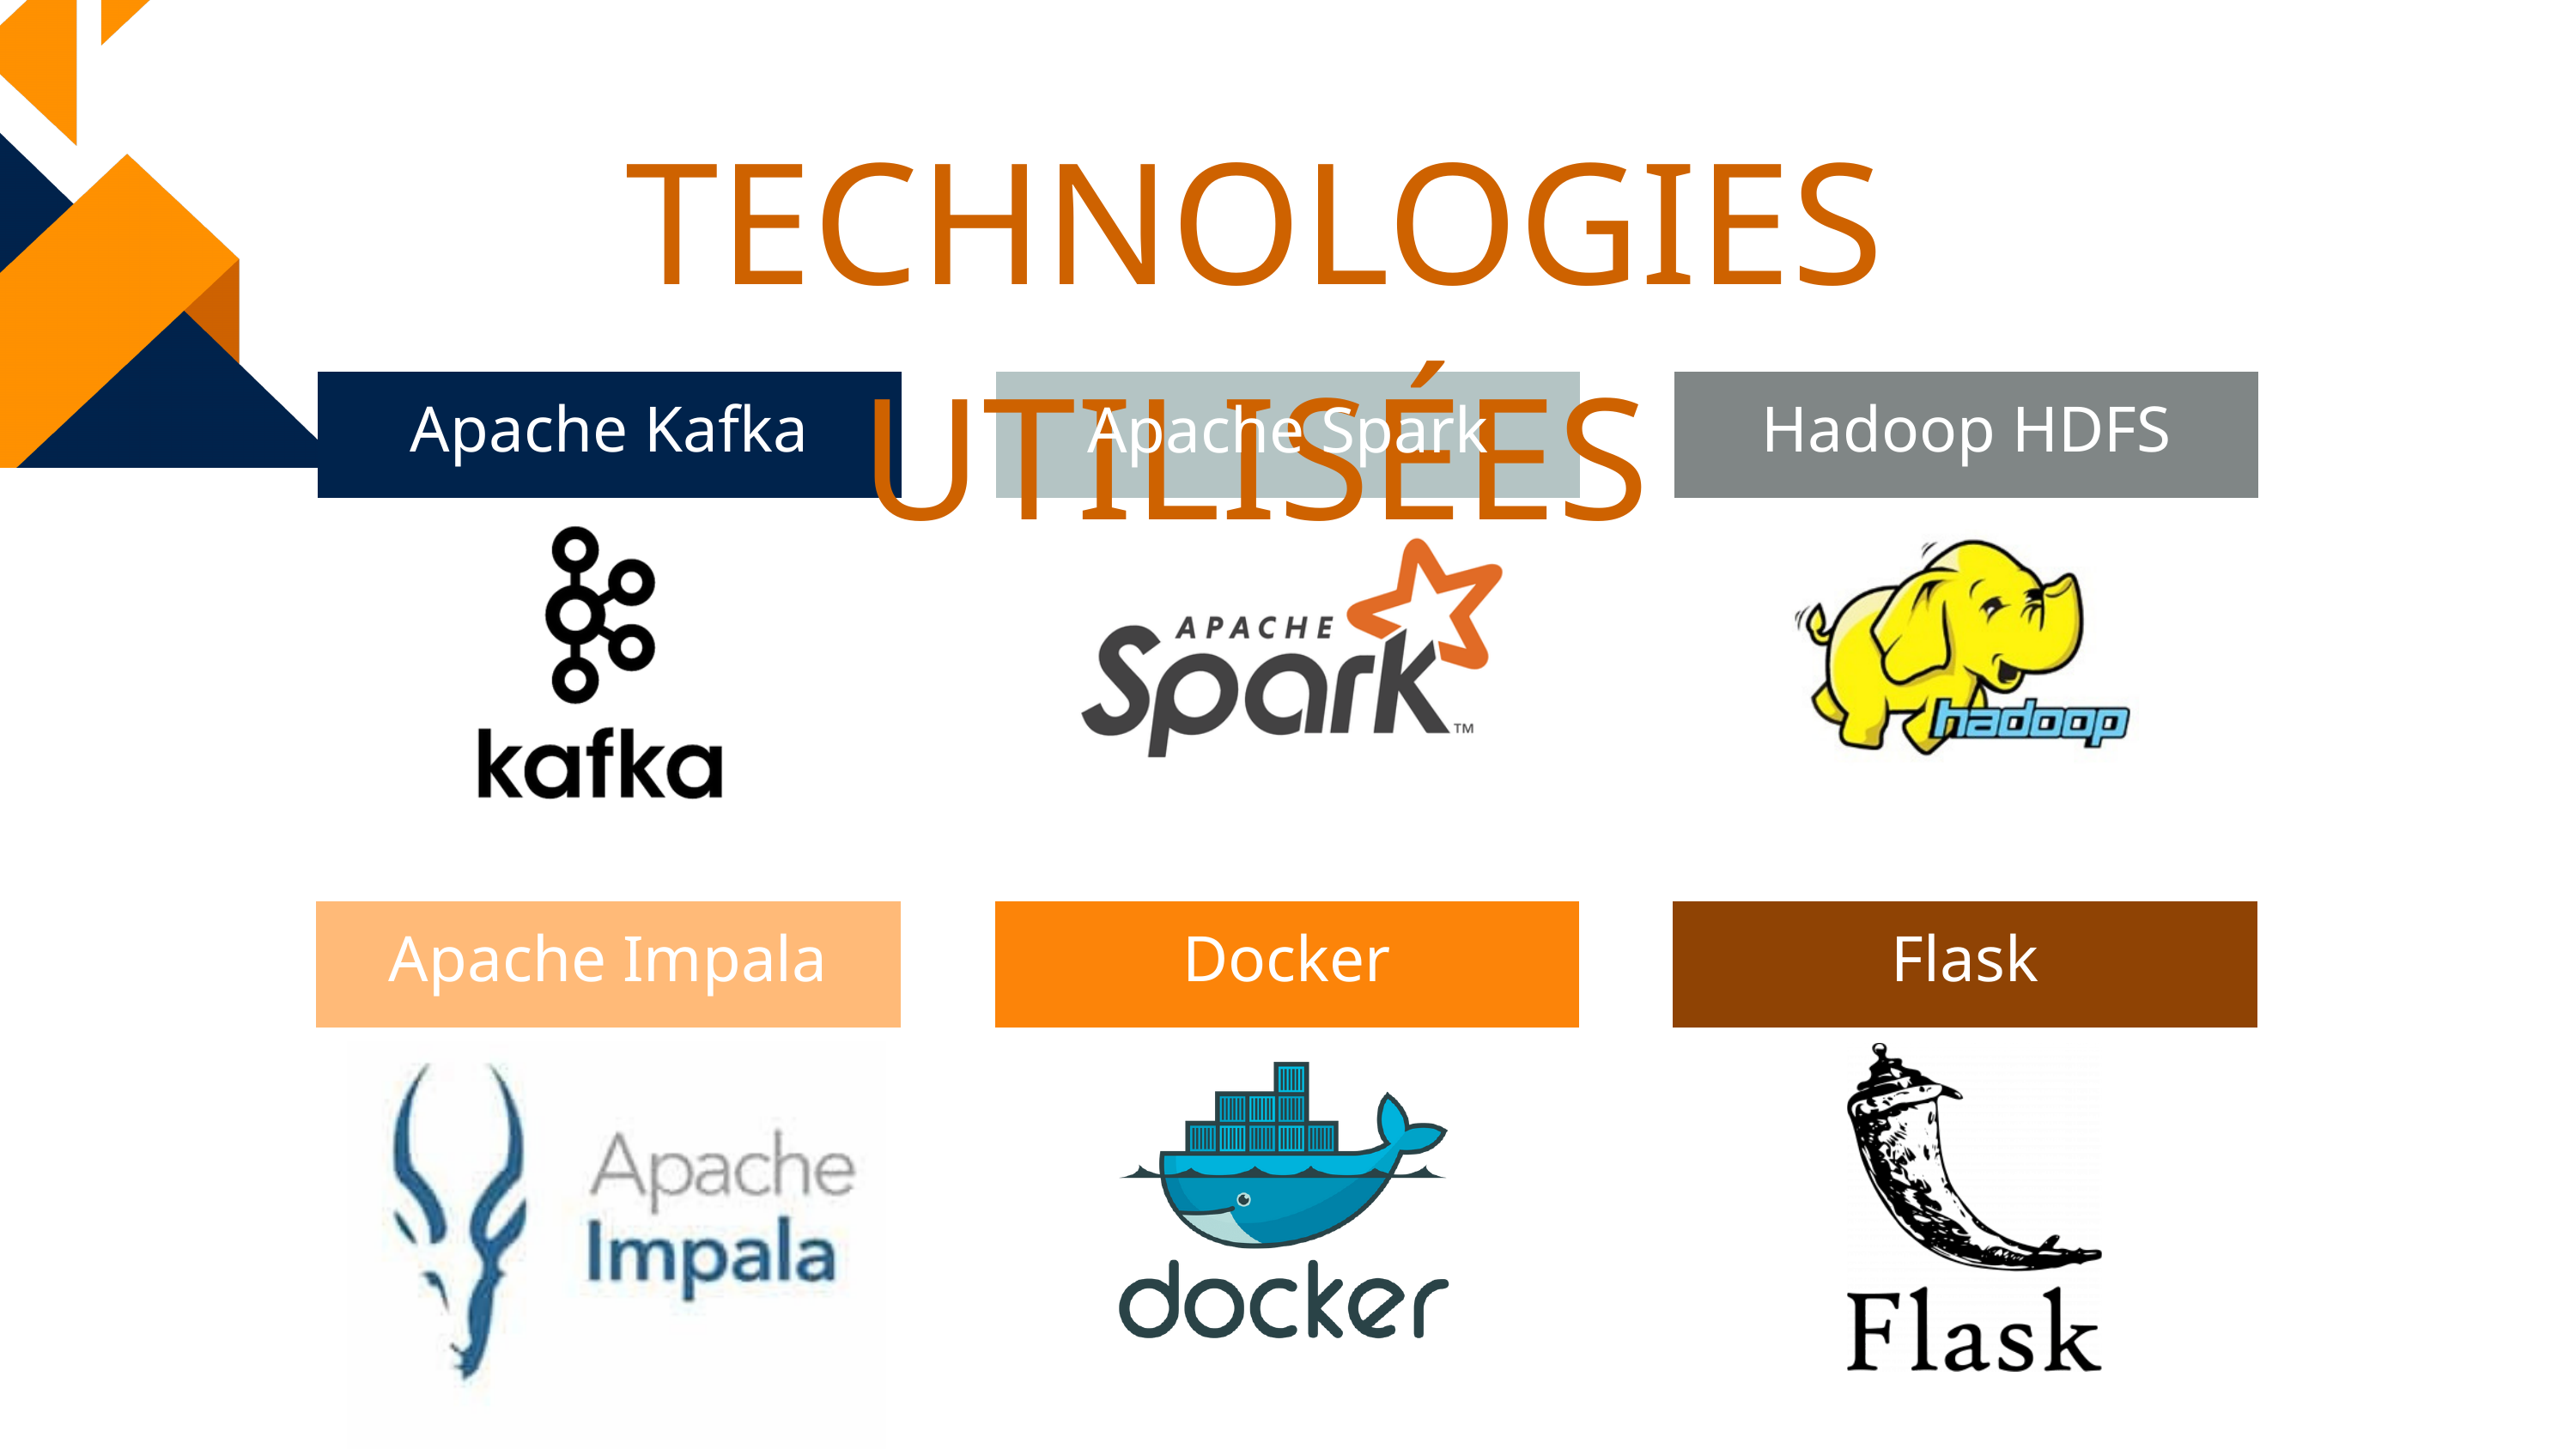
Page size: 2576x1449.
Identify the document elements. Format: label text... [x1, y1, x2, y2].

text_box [994, 900, 1580, 1028]
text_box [317, 371, 902, 498]
text_box [1847, 1043, 2102, 1372]
text_box [1030, 1058, 1537, 1343]
text_box [1791, 529, 2140, 828]
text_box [315, 900, 901, 1028]
text_box [1072, 554, 1511, 770]
text_box TECHNOLOGIES UTILISÉES [448, 82, 2062, 554]
text_box [0, 0, 347, 468]
text_box [448, 554, 750, 828]
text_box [1673, 900, 2258, 1028]
text_box [347, 1041, 886, 1449]
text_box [1674, 371, 2259, 498]
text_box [995, 371, 1581, 498]
